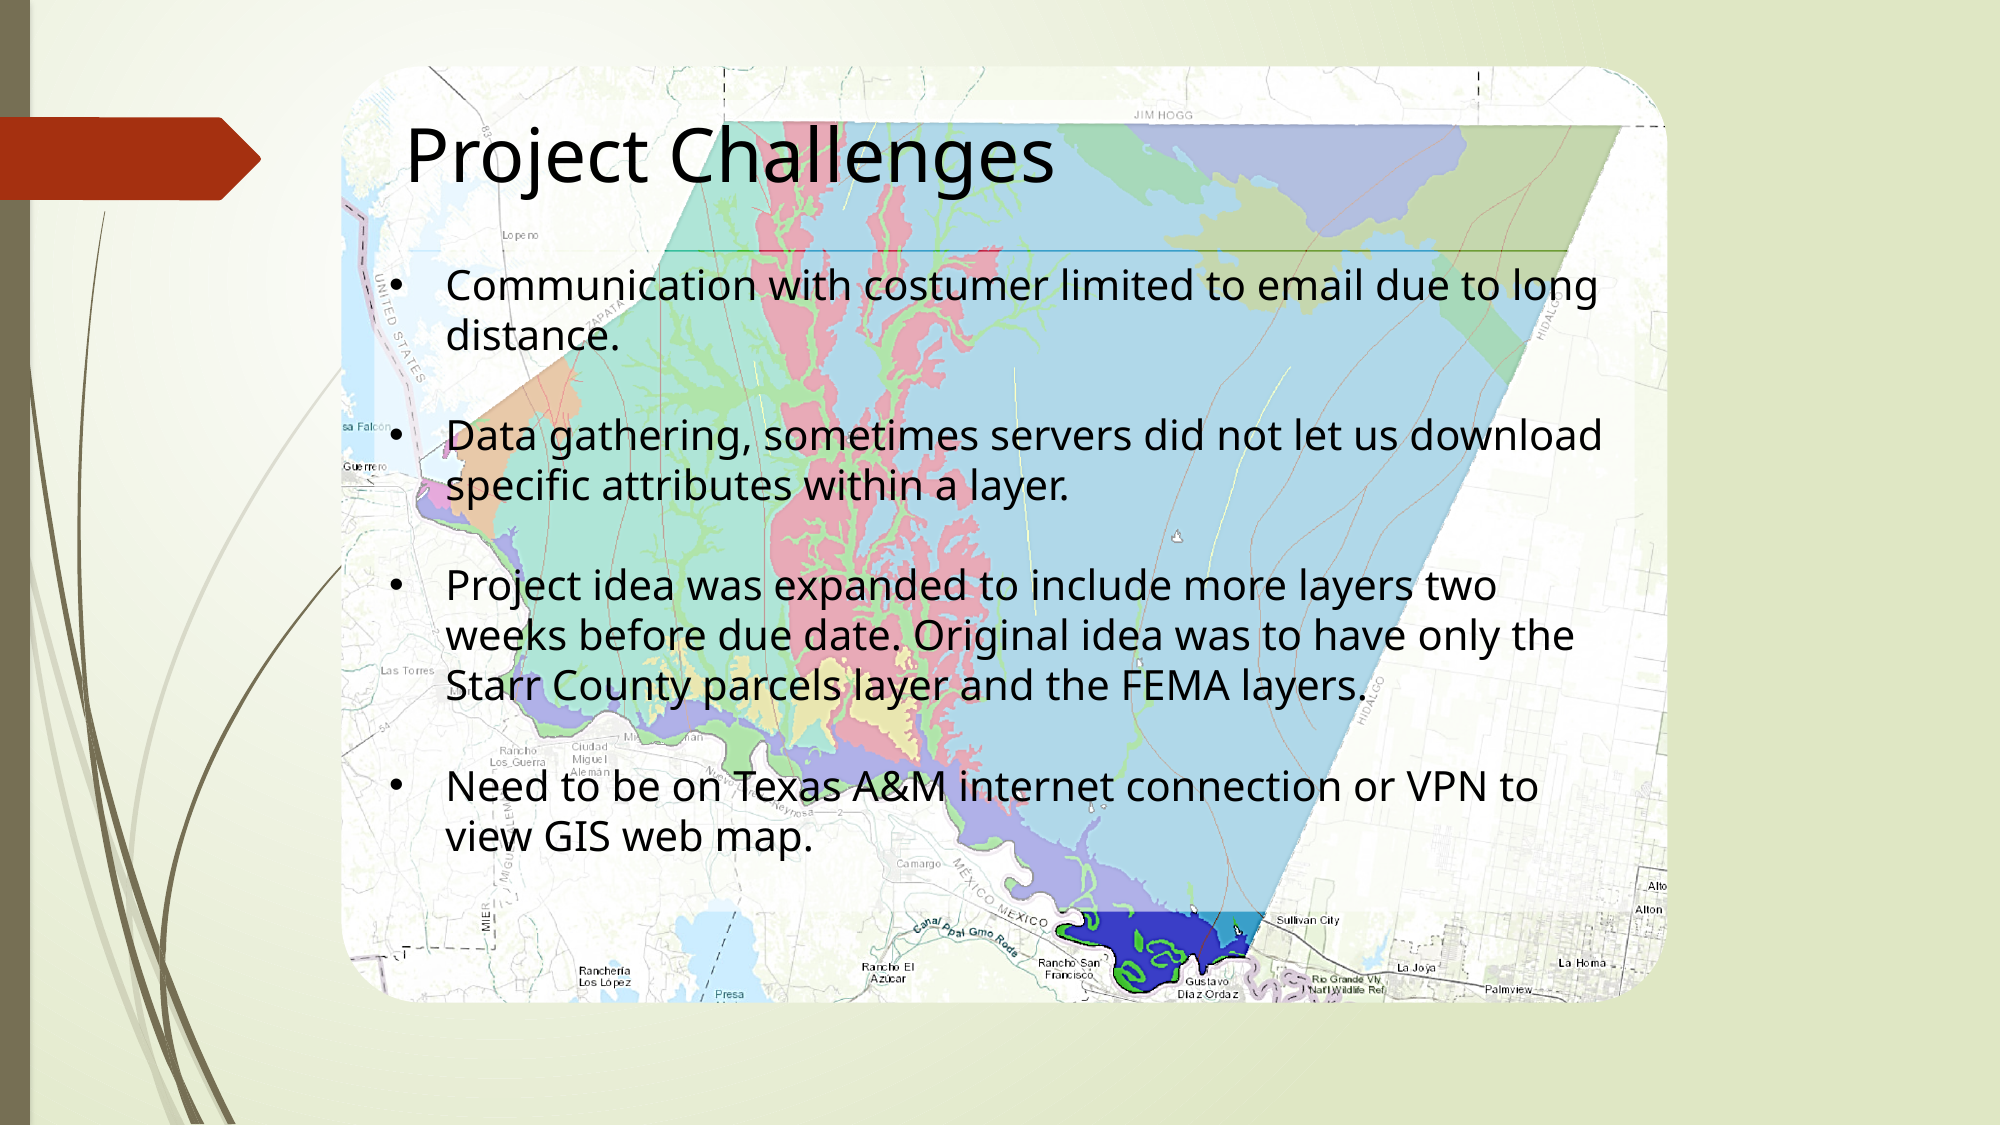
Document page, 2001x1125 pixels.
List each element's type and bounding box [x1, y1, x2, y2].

picture [341, 66, 1668, 1003]
